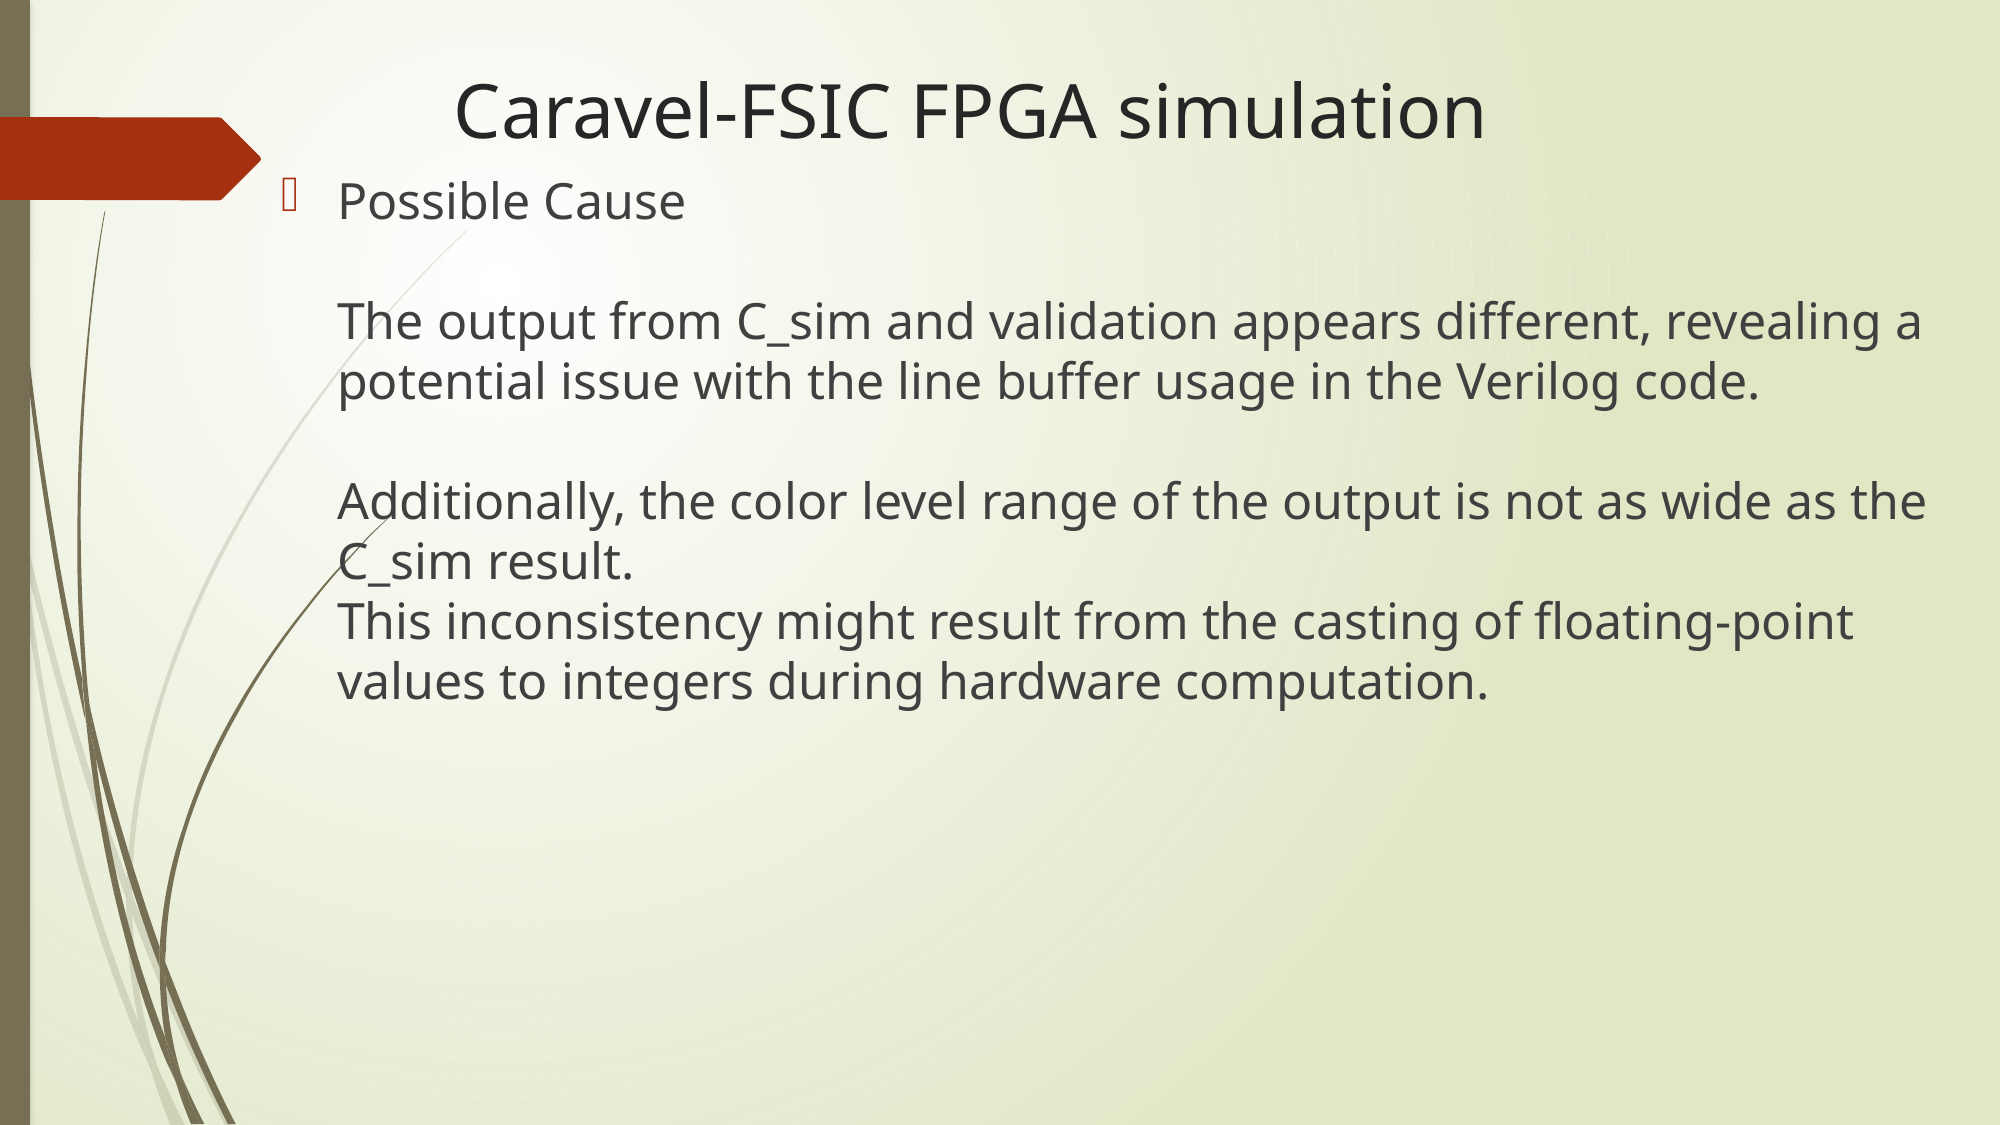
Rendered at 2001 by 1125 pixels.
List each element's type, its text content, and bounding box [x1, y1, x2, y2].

list Possible Cause The output from C_sim and validation appears different, revealing a potential issue with the line buffer usage in the Verilog code. Additionally, the color level range of the output is not as wide as the C_sim result. This inconsistency might result from the casting of floating-point values to integers during hardware computation. [265, 96, 1980, 1029]
text_box Caravel-FSIC FPGA simulation [438, 56, 1901, 267]
